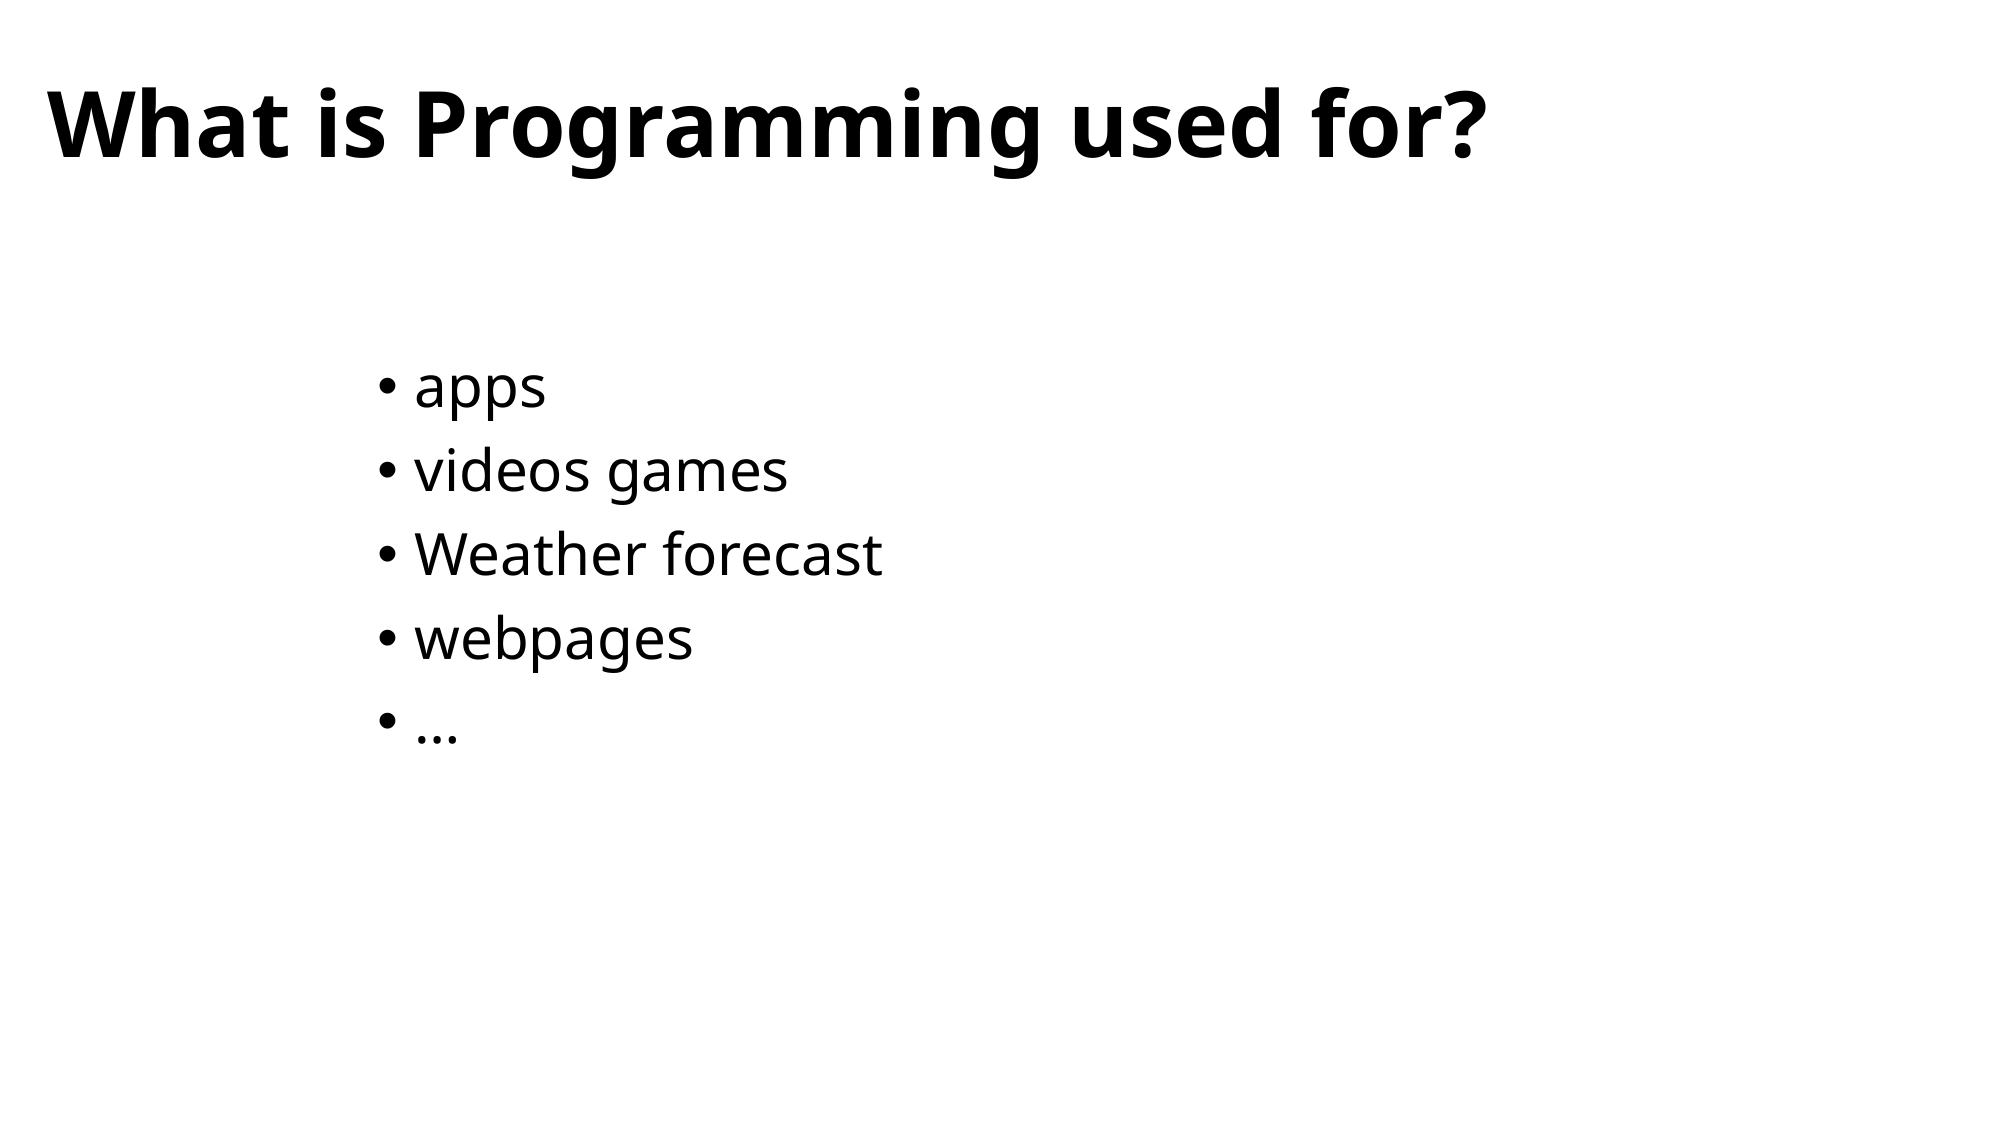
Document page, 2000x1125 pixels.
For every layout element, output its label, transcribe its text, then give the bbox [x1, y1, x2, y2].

list apps videos games Weather forecast webpages … [362, 350, 1037, 1064]
title What is Programming used for? [32, 47, 1730, 207]
